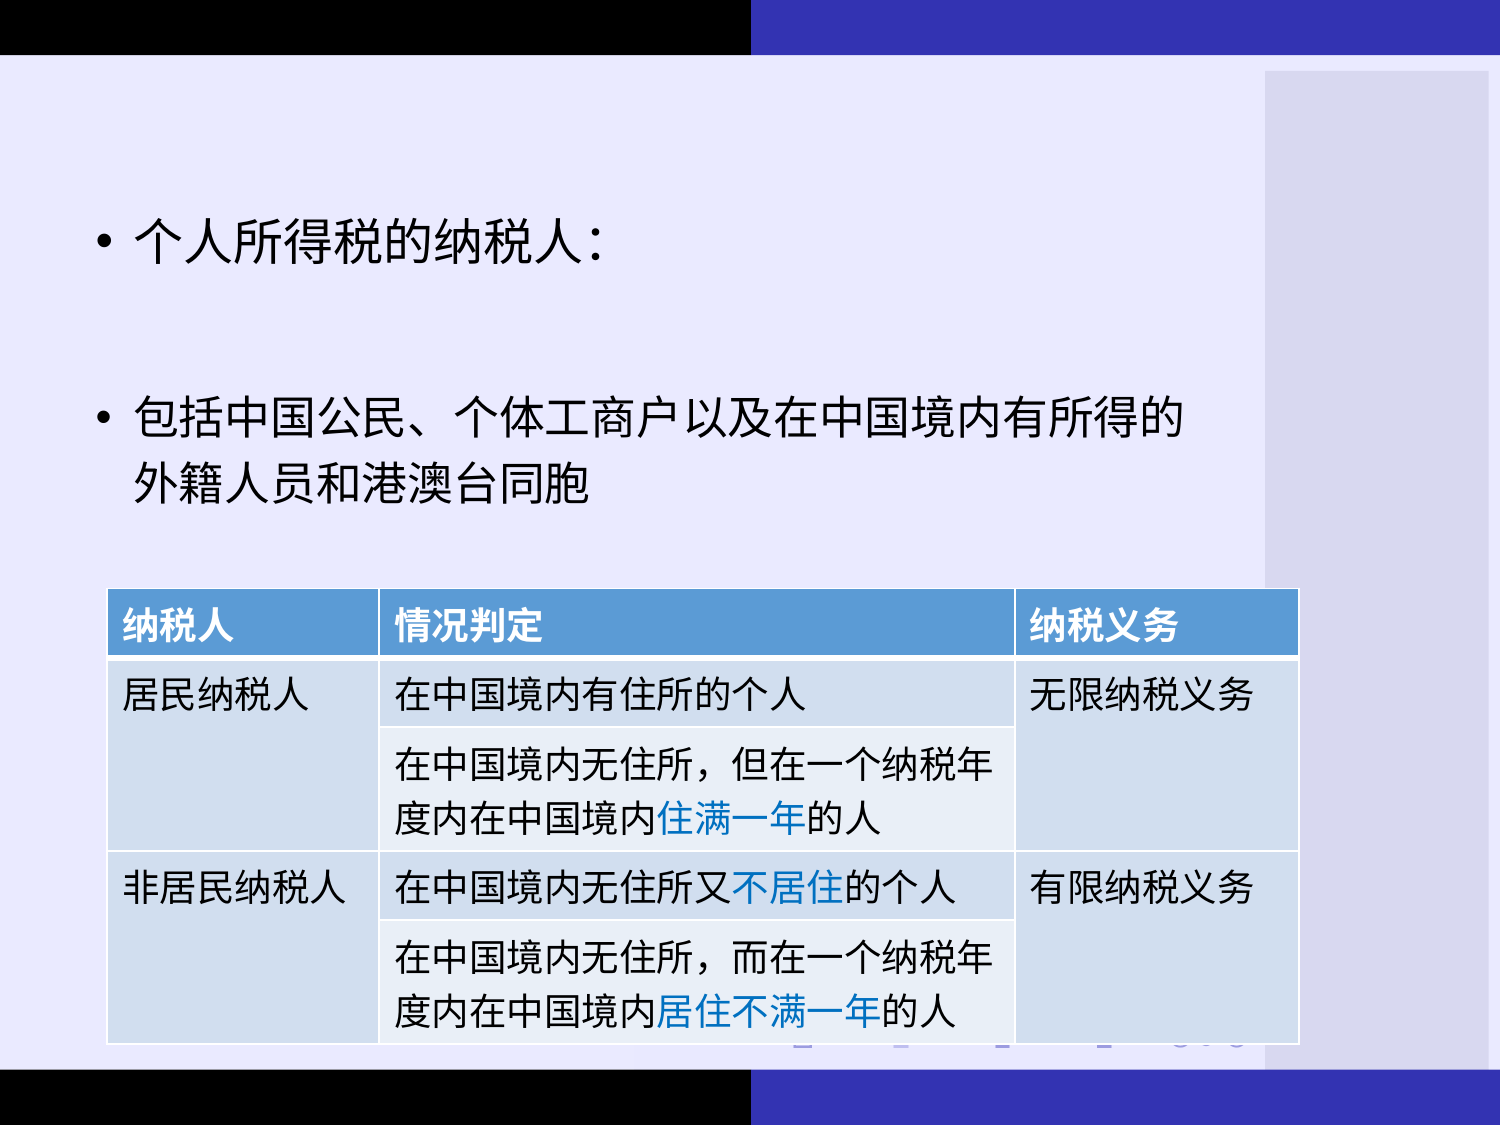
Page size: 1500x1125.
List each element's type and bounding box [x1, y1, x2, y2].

text_box [0, 0, 1500, 1125]
